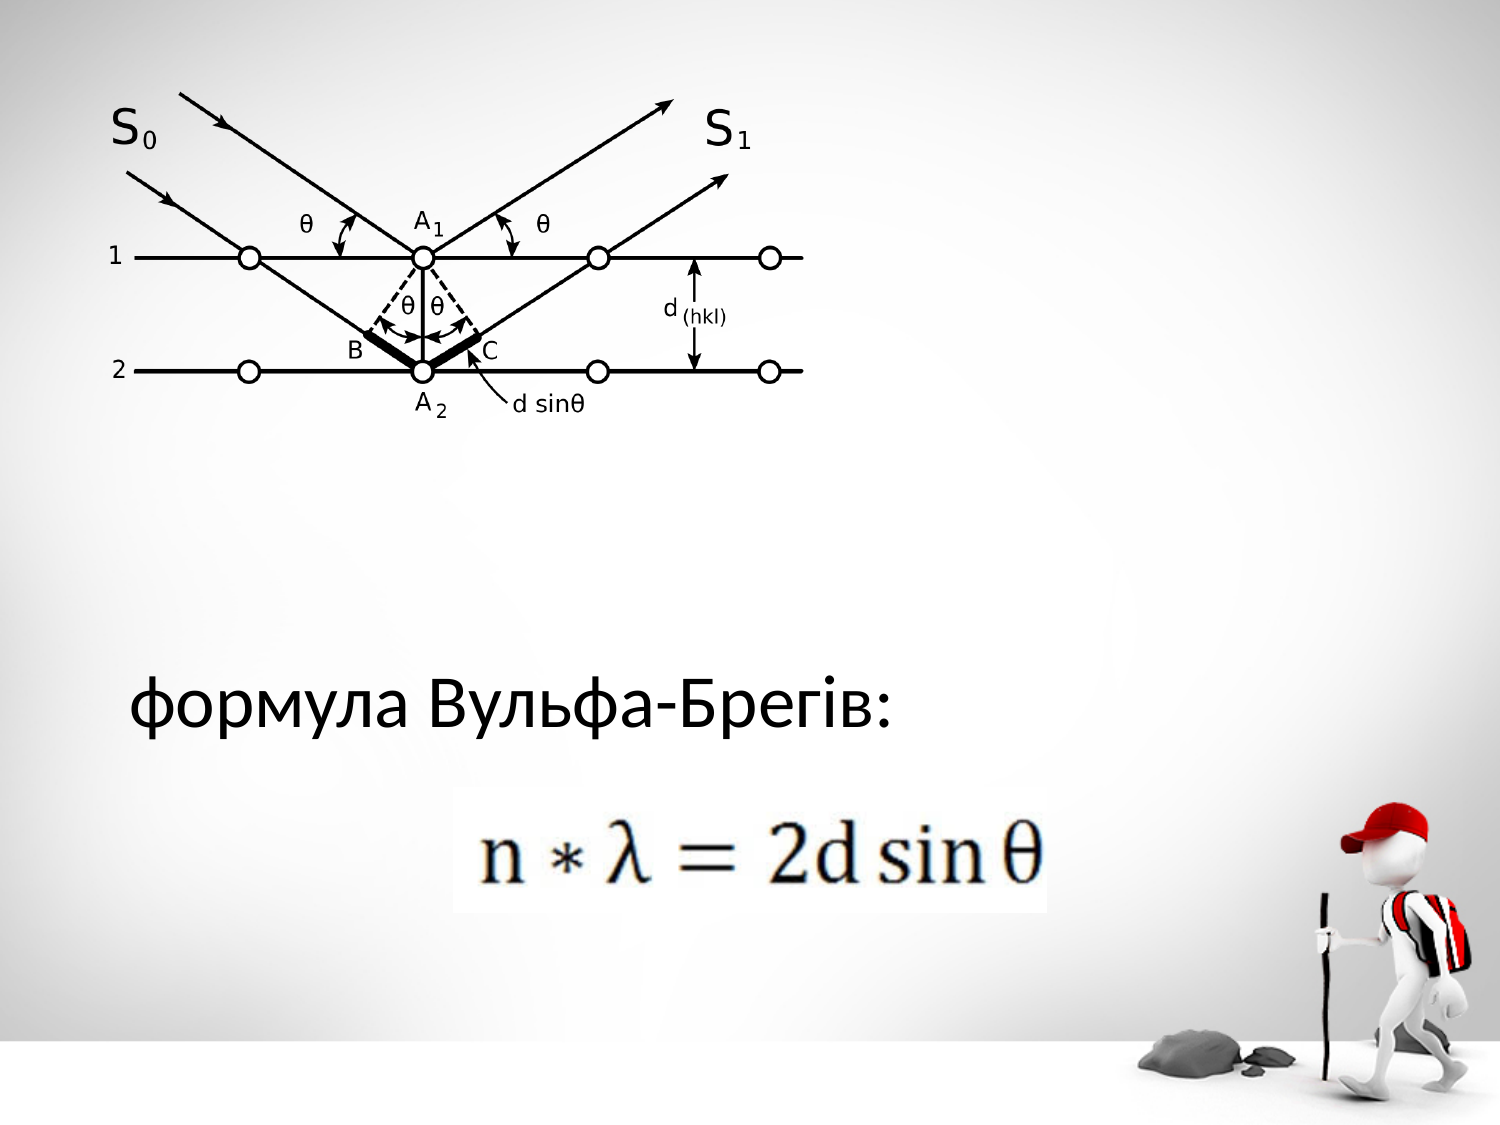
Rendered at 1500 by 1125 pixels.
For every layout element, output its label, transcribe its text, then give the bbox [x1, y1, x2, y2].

picture [0, 0, 1500, 1125]
text_box формула Вульфа-Брегів: [114, 644, 911, 750]
